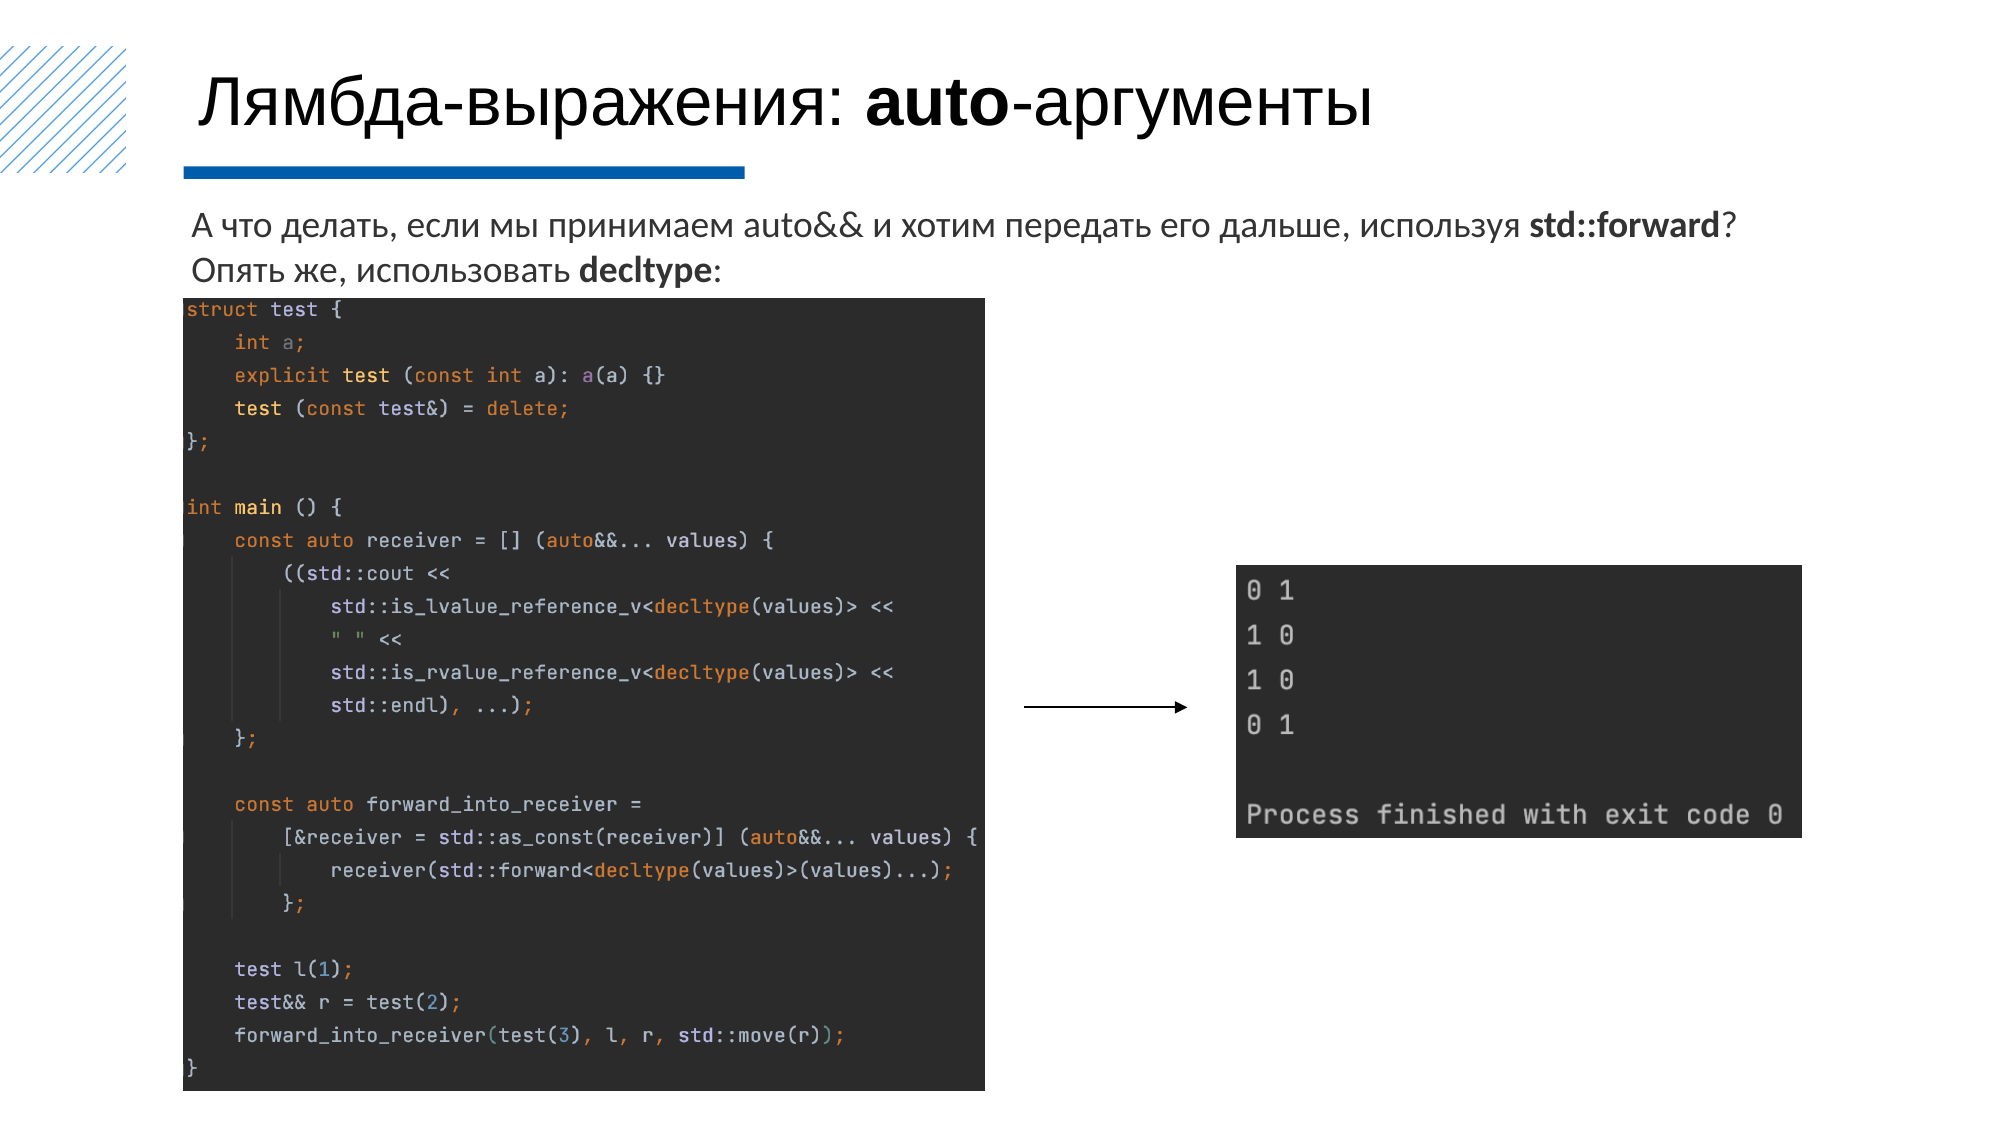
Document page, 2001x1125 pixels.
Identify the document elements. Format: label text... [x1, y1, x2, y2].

picture [1236, 565, 1802, 839]
text_box А что делать, если мы принимаем auto&& и хотим передать его дальше, используя std::forward? Опять же, использовать decltype: [183, 192, 1780, 298]
list Лямбда-выражения: auto-аргументы [183, 58, 1780, 149]
picture [0, 46, 126, 173]
picture [183, 298, 986, 1092]
